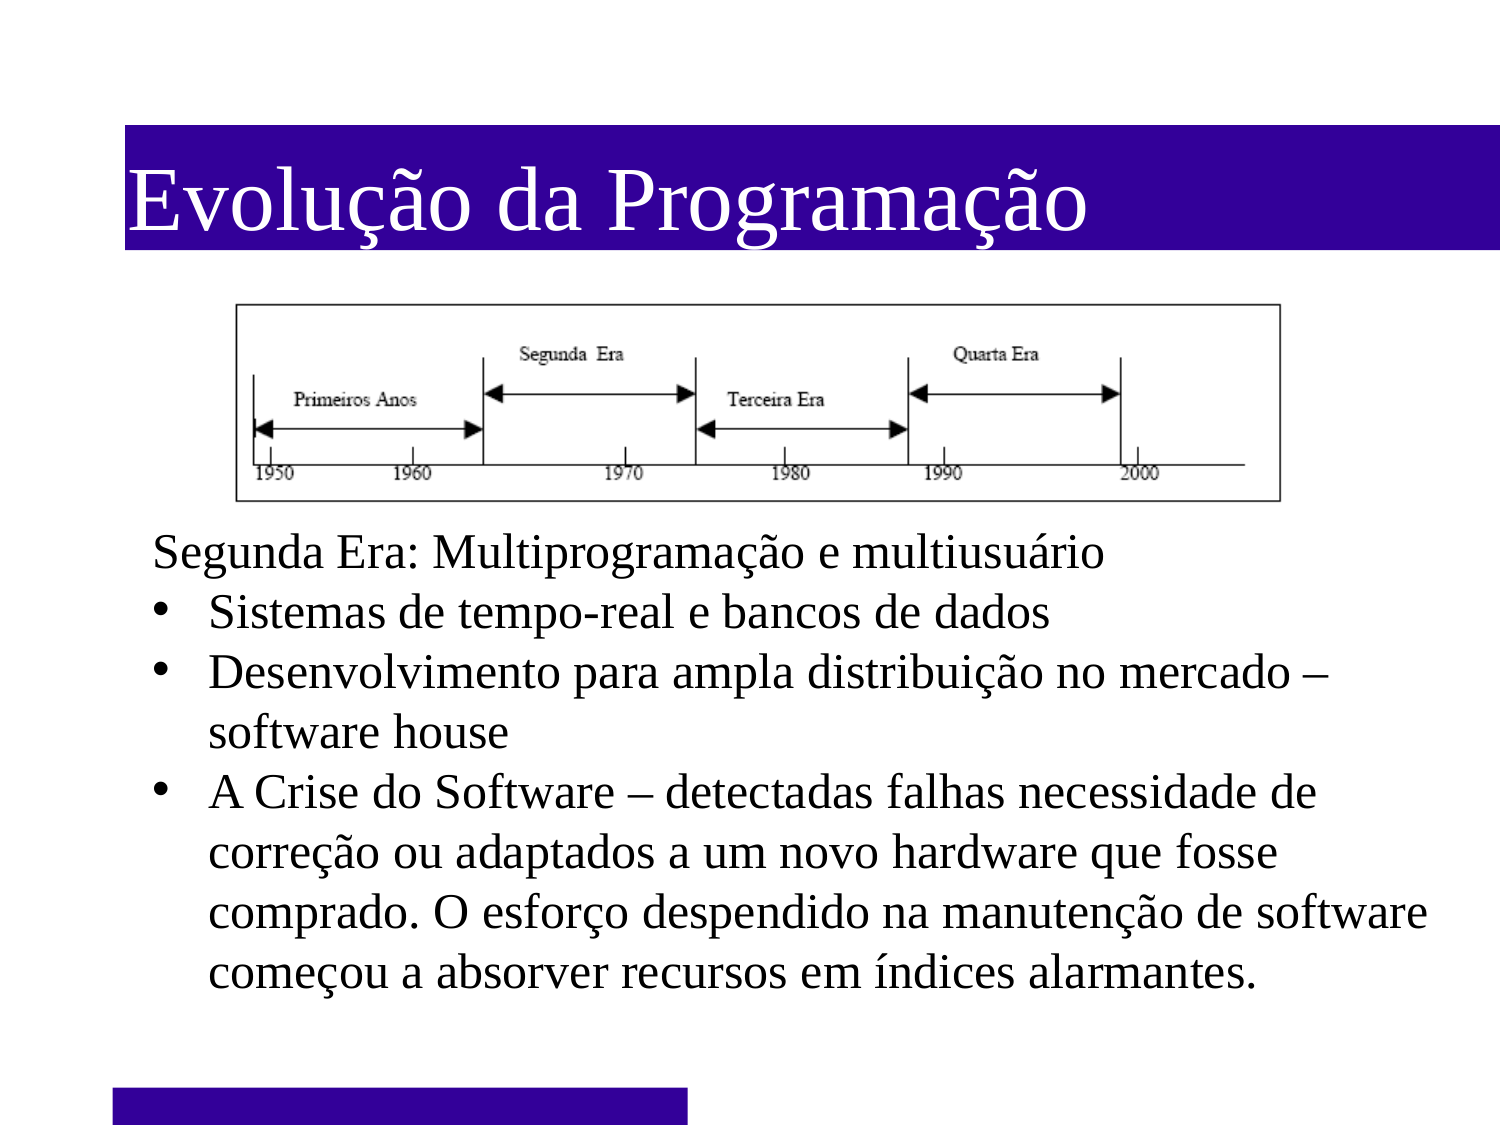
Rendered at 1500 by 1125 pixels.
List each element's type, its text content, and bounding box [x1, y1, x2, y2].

text_box Segunda Era: Multiprogramação e multiusuário Sistemas de tempo-real e bancos de dados Desenvolvimento para ampla distribuição no mercado – software house A Crise do Software – detectadas falhas necessidade de correção ou adaptados a um novo hardware que fosse comprado. O esforço despendido na manutenção de software começou a absorver recursos em índices alarmantes. [137, 510, 1483, 1007]
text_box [224, 287, 1289, 510]
text_box Evolução da Programação [112, 99, 1388, 288]
